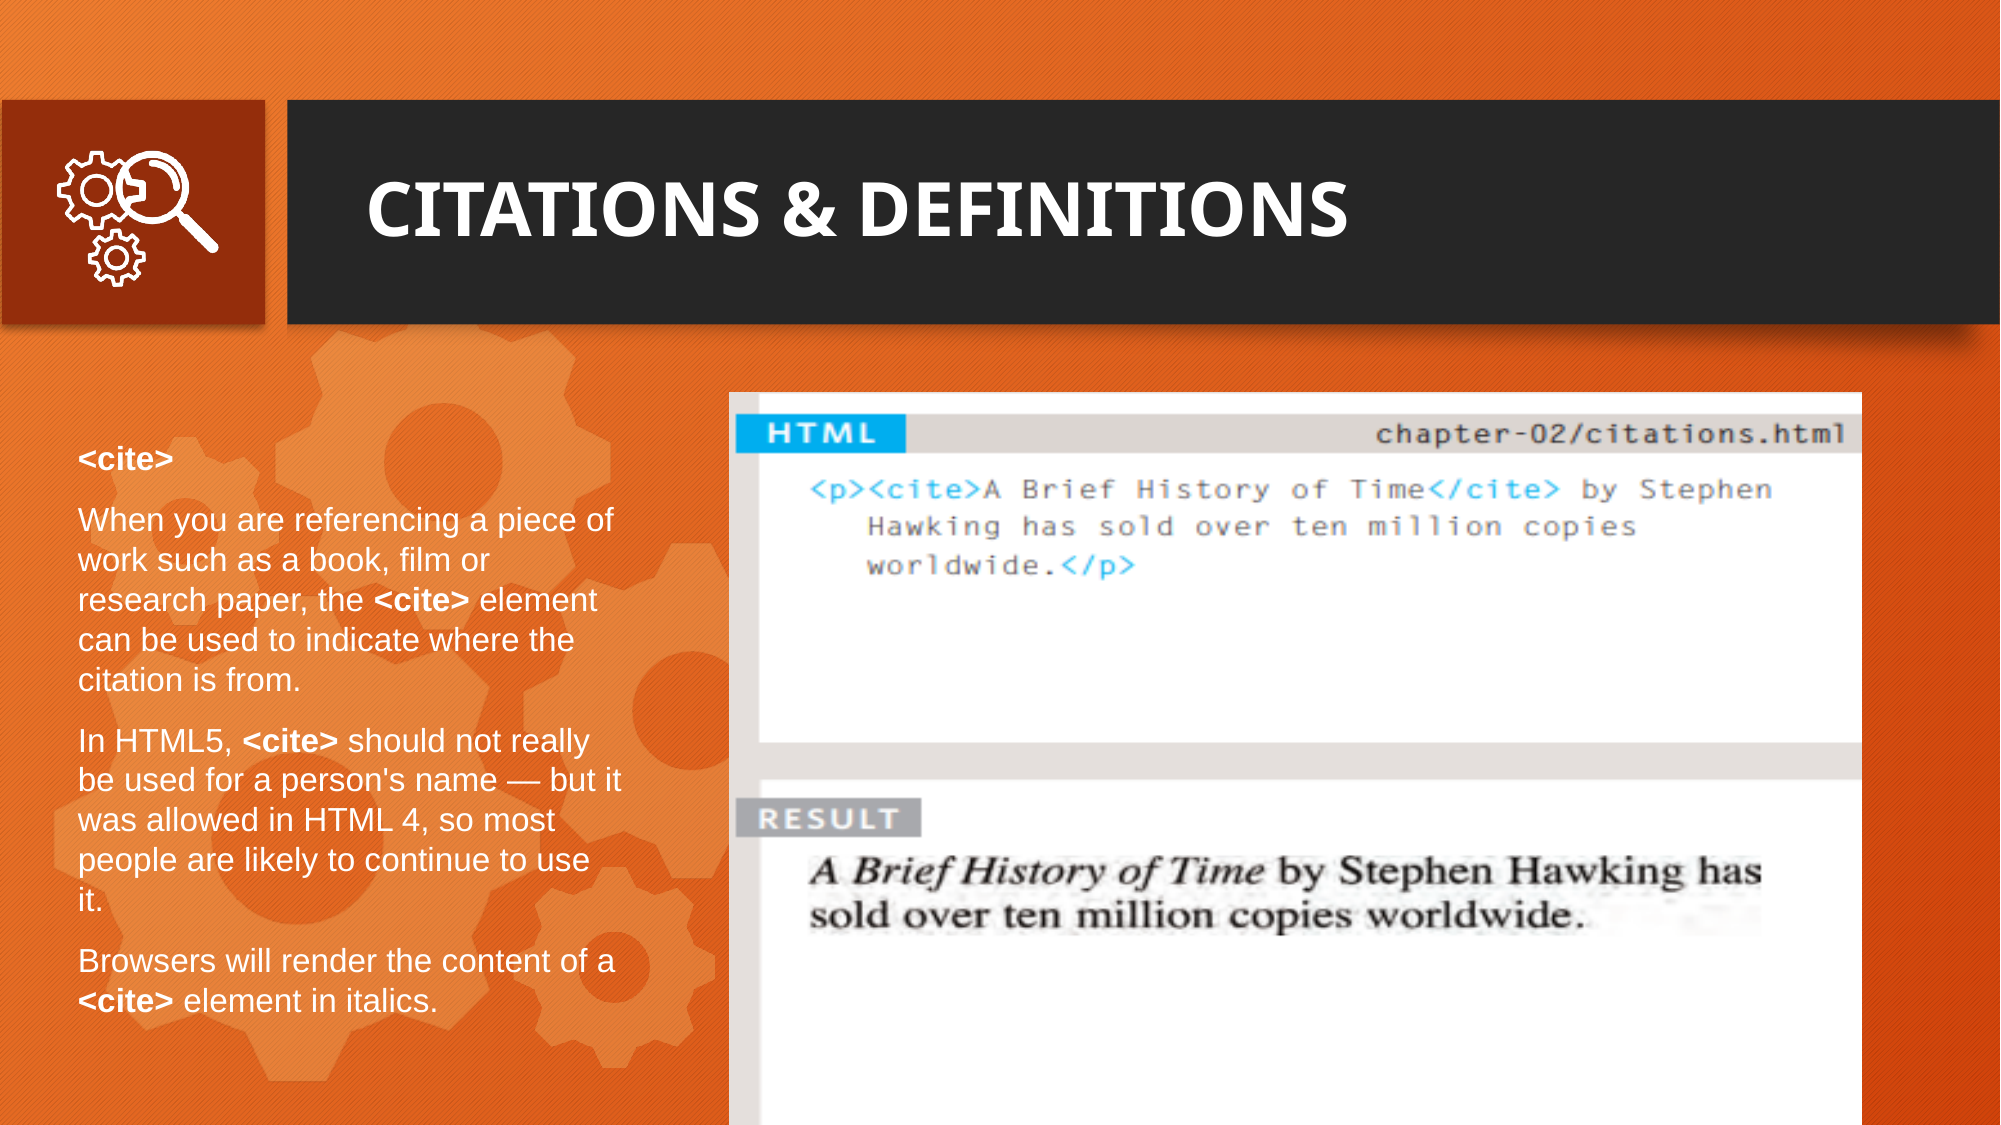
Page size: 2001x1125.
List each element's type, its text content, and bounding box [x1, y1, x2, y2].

list <cite> When you are referencing a piece of work such as a book, film or research paper, the <cite> element can be used to indicate where the citation is from. In HTML5, <cite> should not really be used for a person's name — but it was allowed in HTML 4, so most people are likely to continue to use it. Browsers will render the content of a <cite> element in italics. [62, 429, 639, 1125]
title CITATIONS & DEFINITIONS [350, 123, 1965, 301]
picture [11, 100, 2000, 1125]
